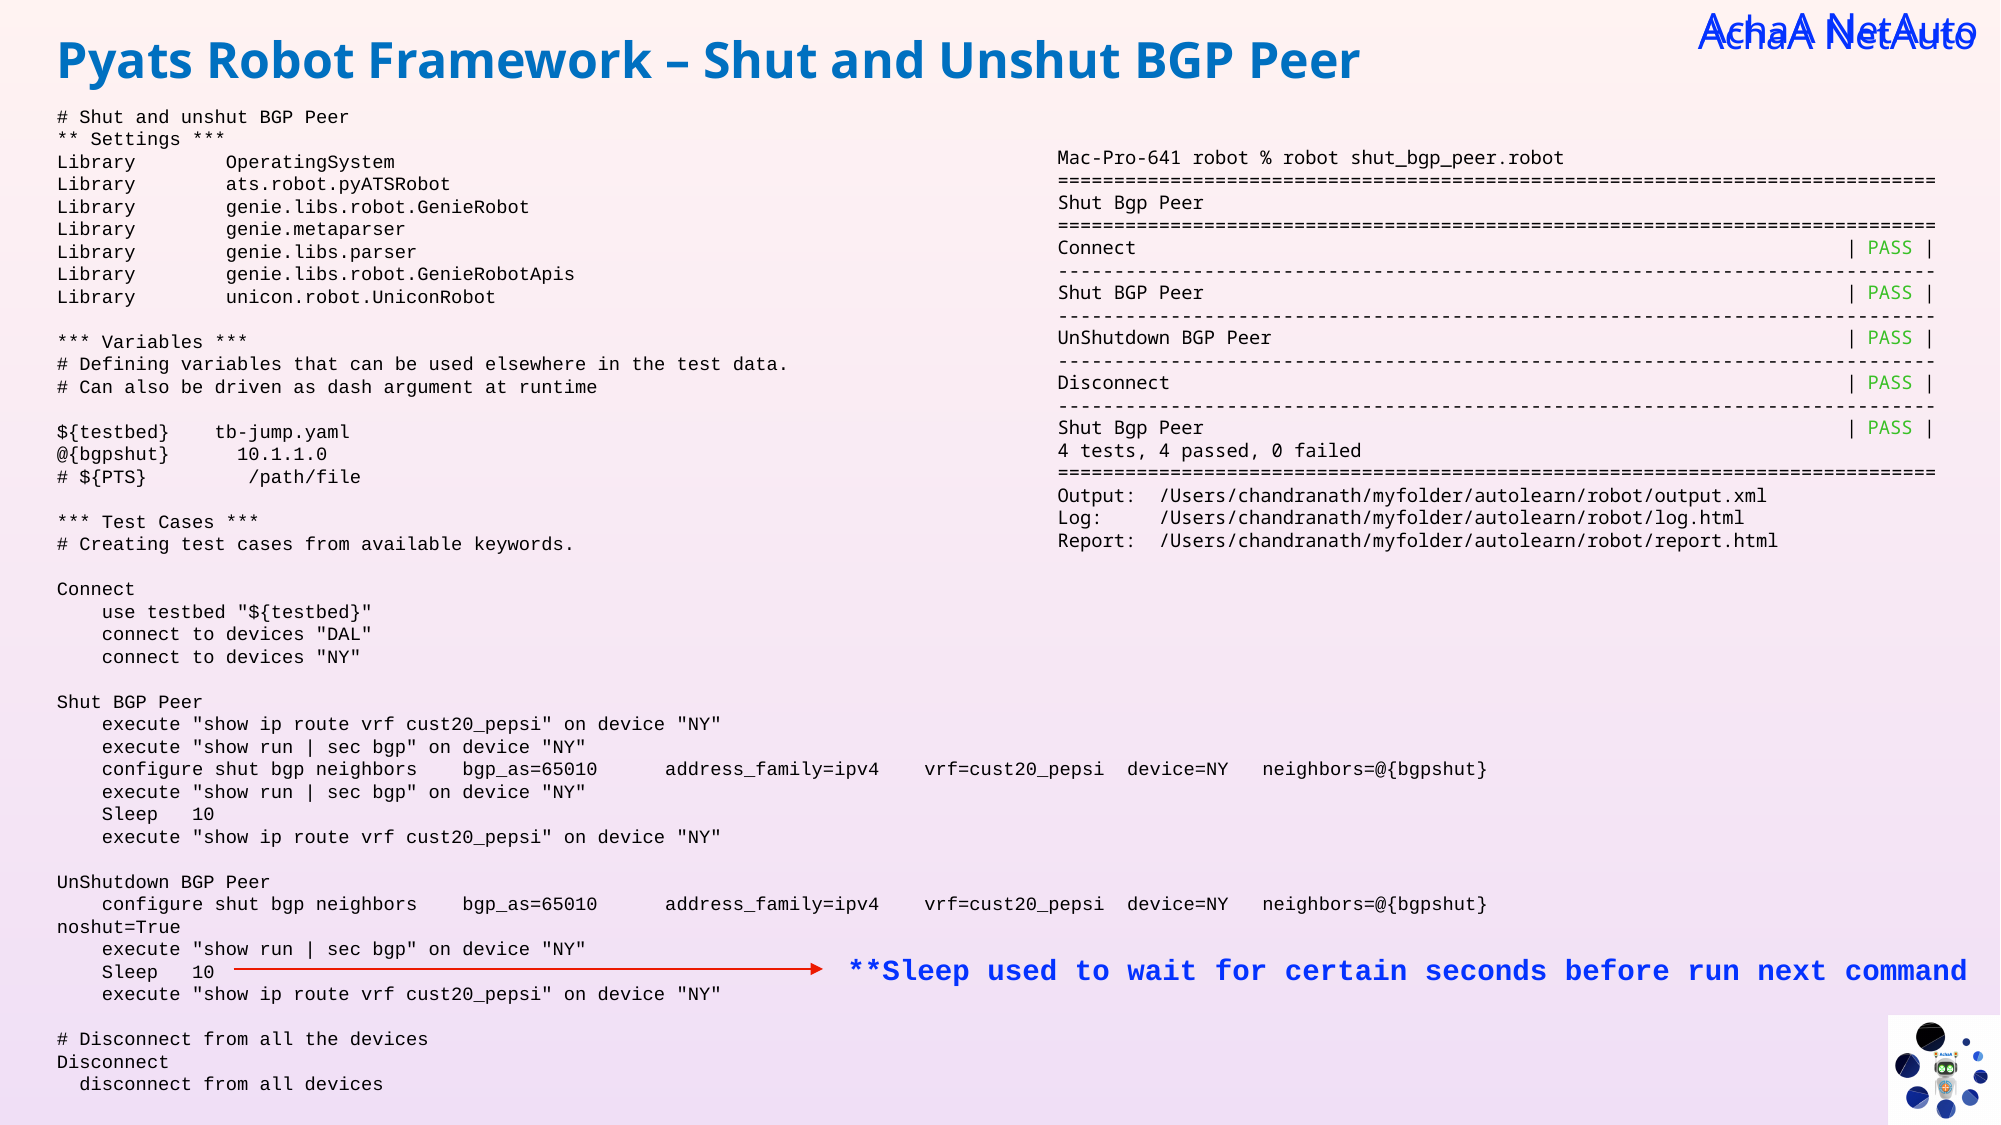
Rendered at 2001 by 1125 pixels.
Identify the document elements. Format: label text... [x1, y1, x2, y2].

picture [1886, 1013, 2001, 1125]
text_box # Shut and unshut BGP Peer ** Settings *** Library OperatingSystem Library ats.robot.pyATSRobot Library genie.libs.robot.GenieRobot Library genie.metaparser Library genie.libs.parser Library genie.libs.robot.GenieRobotApis Library unicon.robot.UniconRobot *** Variables *** # Defining variables that can be used elsewhere in the test data. # Can also be driven as dash argument at runtime ${testbed} tb-jump.yaml @{bgpshut} 10.1.1.0 # ${PTS} /path/file *** Test Cases *** # Creating test cases from available keywords. Connect use testbed "${testbed}" connect to devices "DAL" connect to devices "NY" Shut BGP Peer execute "show ip route vrf cust20_pepsi" on device "NY" execute "show run | sec bgp" on device "NY" configure shut bgp neighbors bgp_as=65010 address_family=ipv4 vrf=cust20_pepsi device=NY neighbors=@{bgpshut} execute "show run | sec bgp" on device "NY" Sleep 10 execute "show ip route vrf cust20_pepsi" on device "NY" UnShutdown BGP Peer configure shut bgp neighbors bgp_as=65010 address_family=ipv4 vrf=cust20_pepsi device=NY neighbors=@{bgpshut} noshut=True execute "show run | sec bgp" on device "NY" Sleep 10 execute "show ip route vrf cust20_pepsi" on device "NY" # Disconnect from all the devices Disconnect disconnect from all devices [42, 96, 1639, 1102]
text_box Mac-Pro-641 robot % robot shut_bgp_peer.robot ============================================================================== Shut Bgp Peer ============================================================================== Connect | PASS | ------------------------------------------------------------------------------ Shut BGP Peer | PASS | ------------------------------------------------------------------------------ UnShutdown BGP Peer | PASS | ------------------------------------------------------------------------------ Disconnect | PASS | ------------------------------------------------------------------------------ Shut Bgp Peer | PASS | 4 tests, 4 passed, 0 failed ============================================================================== Output: /Users/chandranath/myfolder/autolearn/robot/output.xml Log: /Users/chandranath/myfolder/autolearn/robot/log.html Report: /Users/chandranath/myfolder/autolearn/robot/report.html [1042, 138, 1991, 559]
text_box Pyats Robot Framework – Shut and Unshut BGP Peer [42, 21, 1450, 96]
text_box **Sleep used to wait for certain seconds before run next command [832, 943, 1991, 994]
